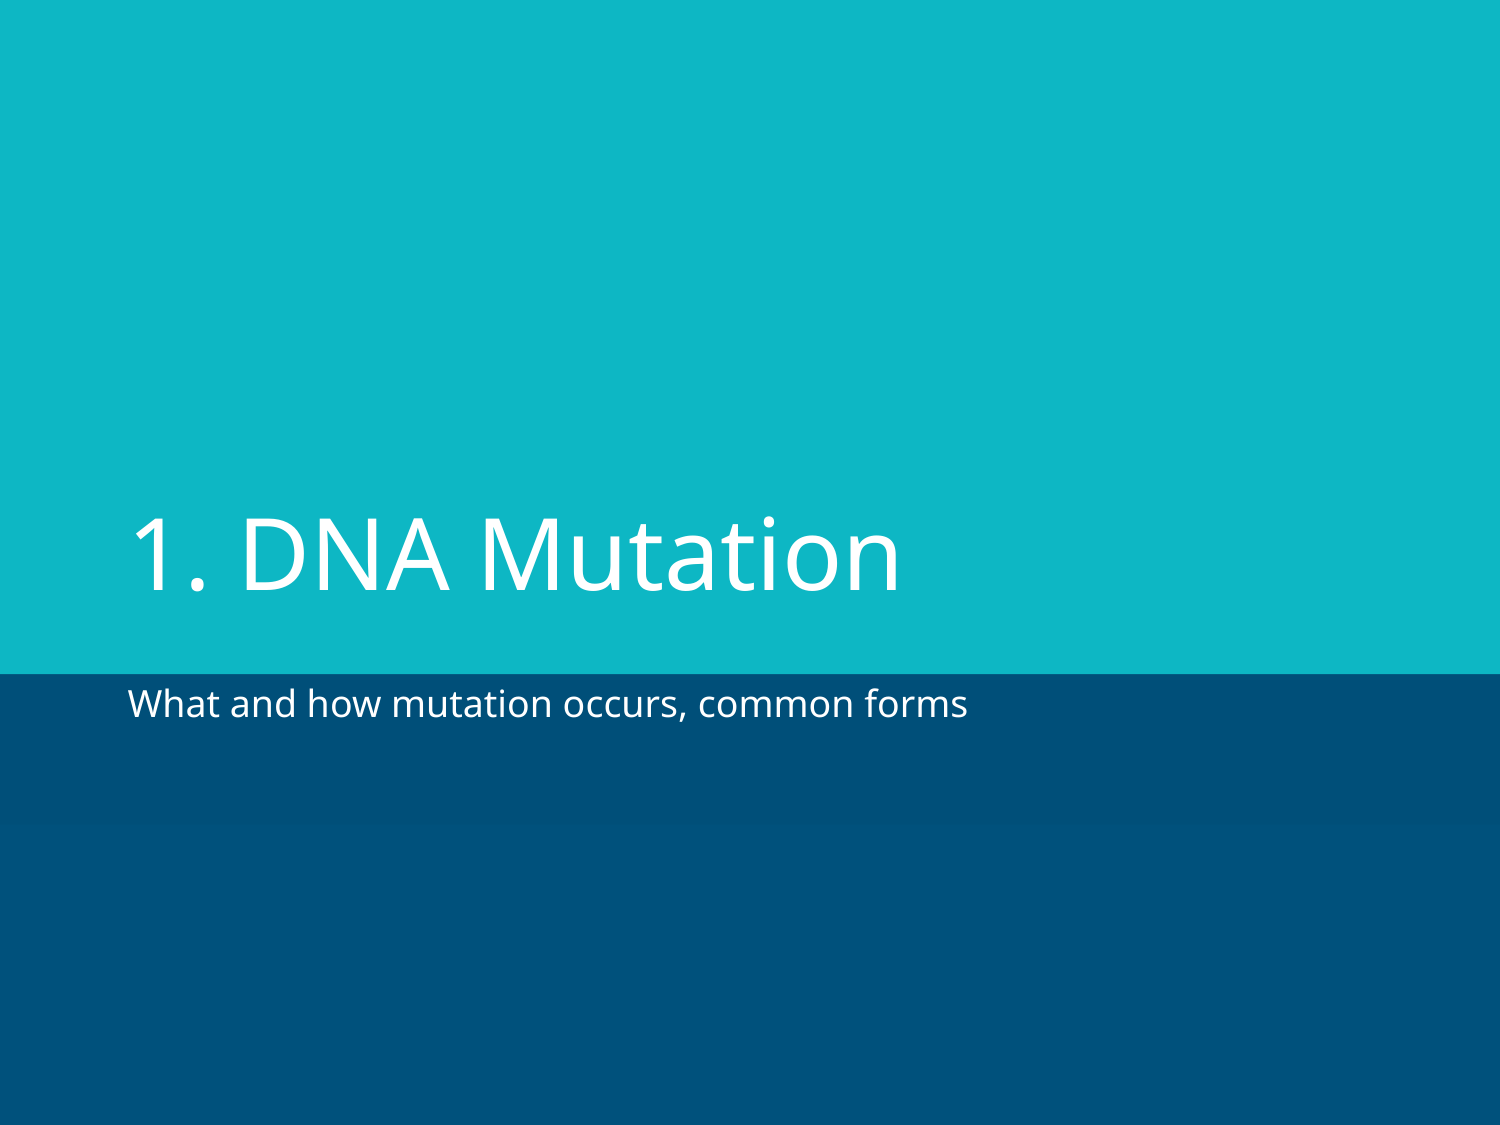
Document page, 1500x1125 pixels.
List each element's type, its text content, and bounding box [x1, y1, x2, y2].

title 1. DNA Mutation [112, 453, 997, 625]
subtitle What and how mutation occurs, common forms [112, 646, 1159, 759]
